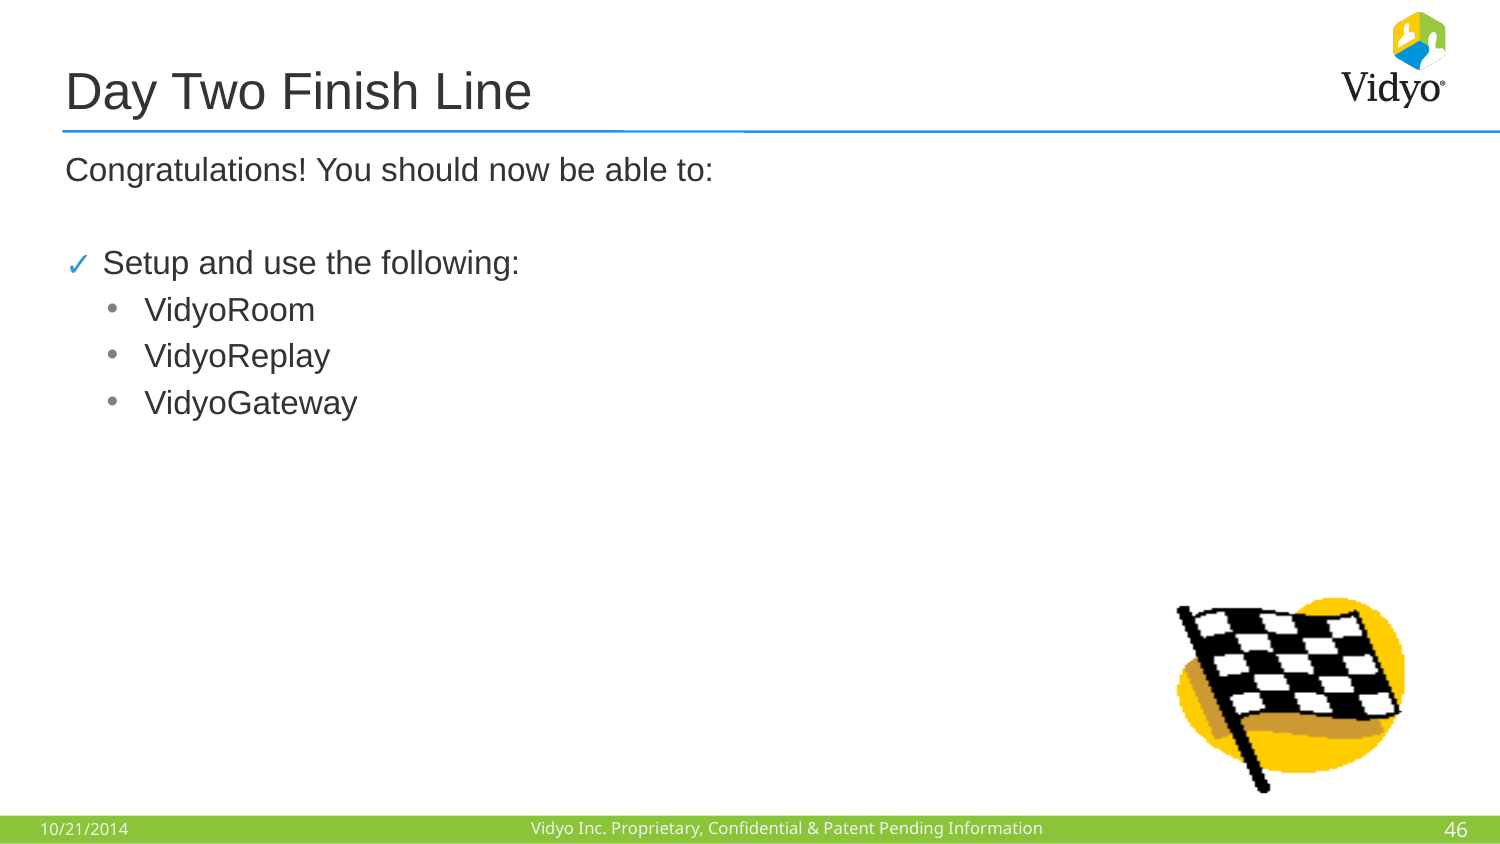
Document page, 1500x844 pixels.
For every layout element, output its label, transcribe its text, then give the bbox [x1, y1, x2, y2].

title Day Two Finish Line [50, 9, 1338, 128]
picture [1338, 9, 1500, 123]
list Congratulations! You should now be able to: Setup and use the following: VidyoRoom VidyoReplay VidyoGateway [50, 140, 1413, 769]
picture [1137, 582, 1438, 800]
